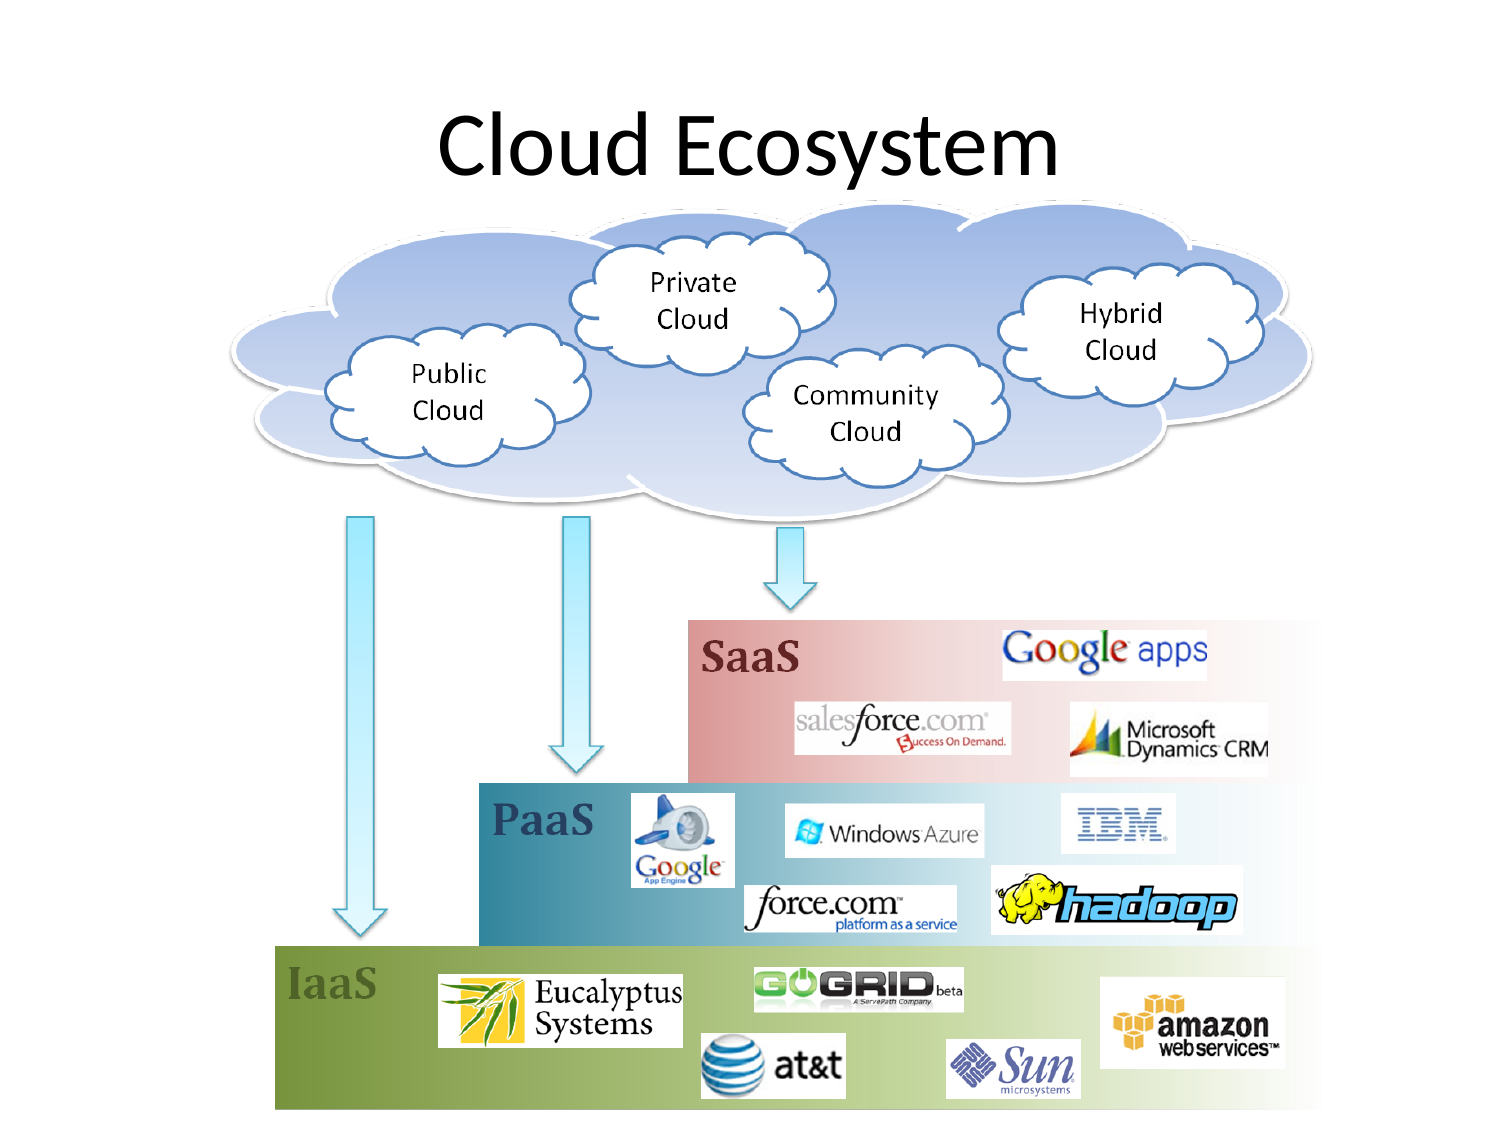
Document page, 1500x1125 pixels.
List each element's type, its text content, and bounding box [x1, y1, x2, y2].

title Cloud Ecosystem [75, 45, 1425, 233]
picture [223, 196, 1326, 1111]
